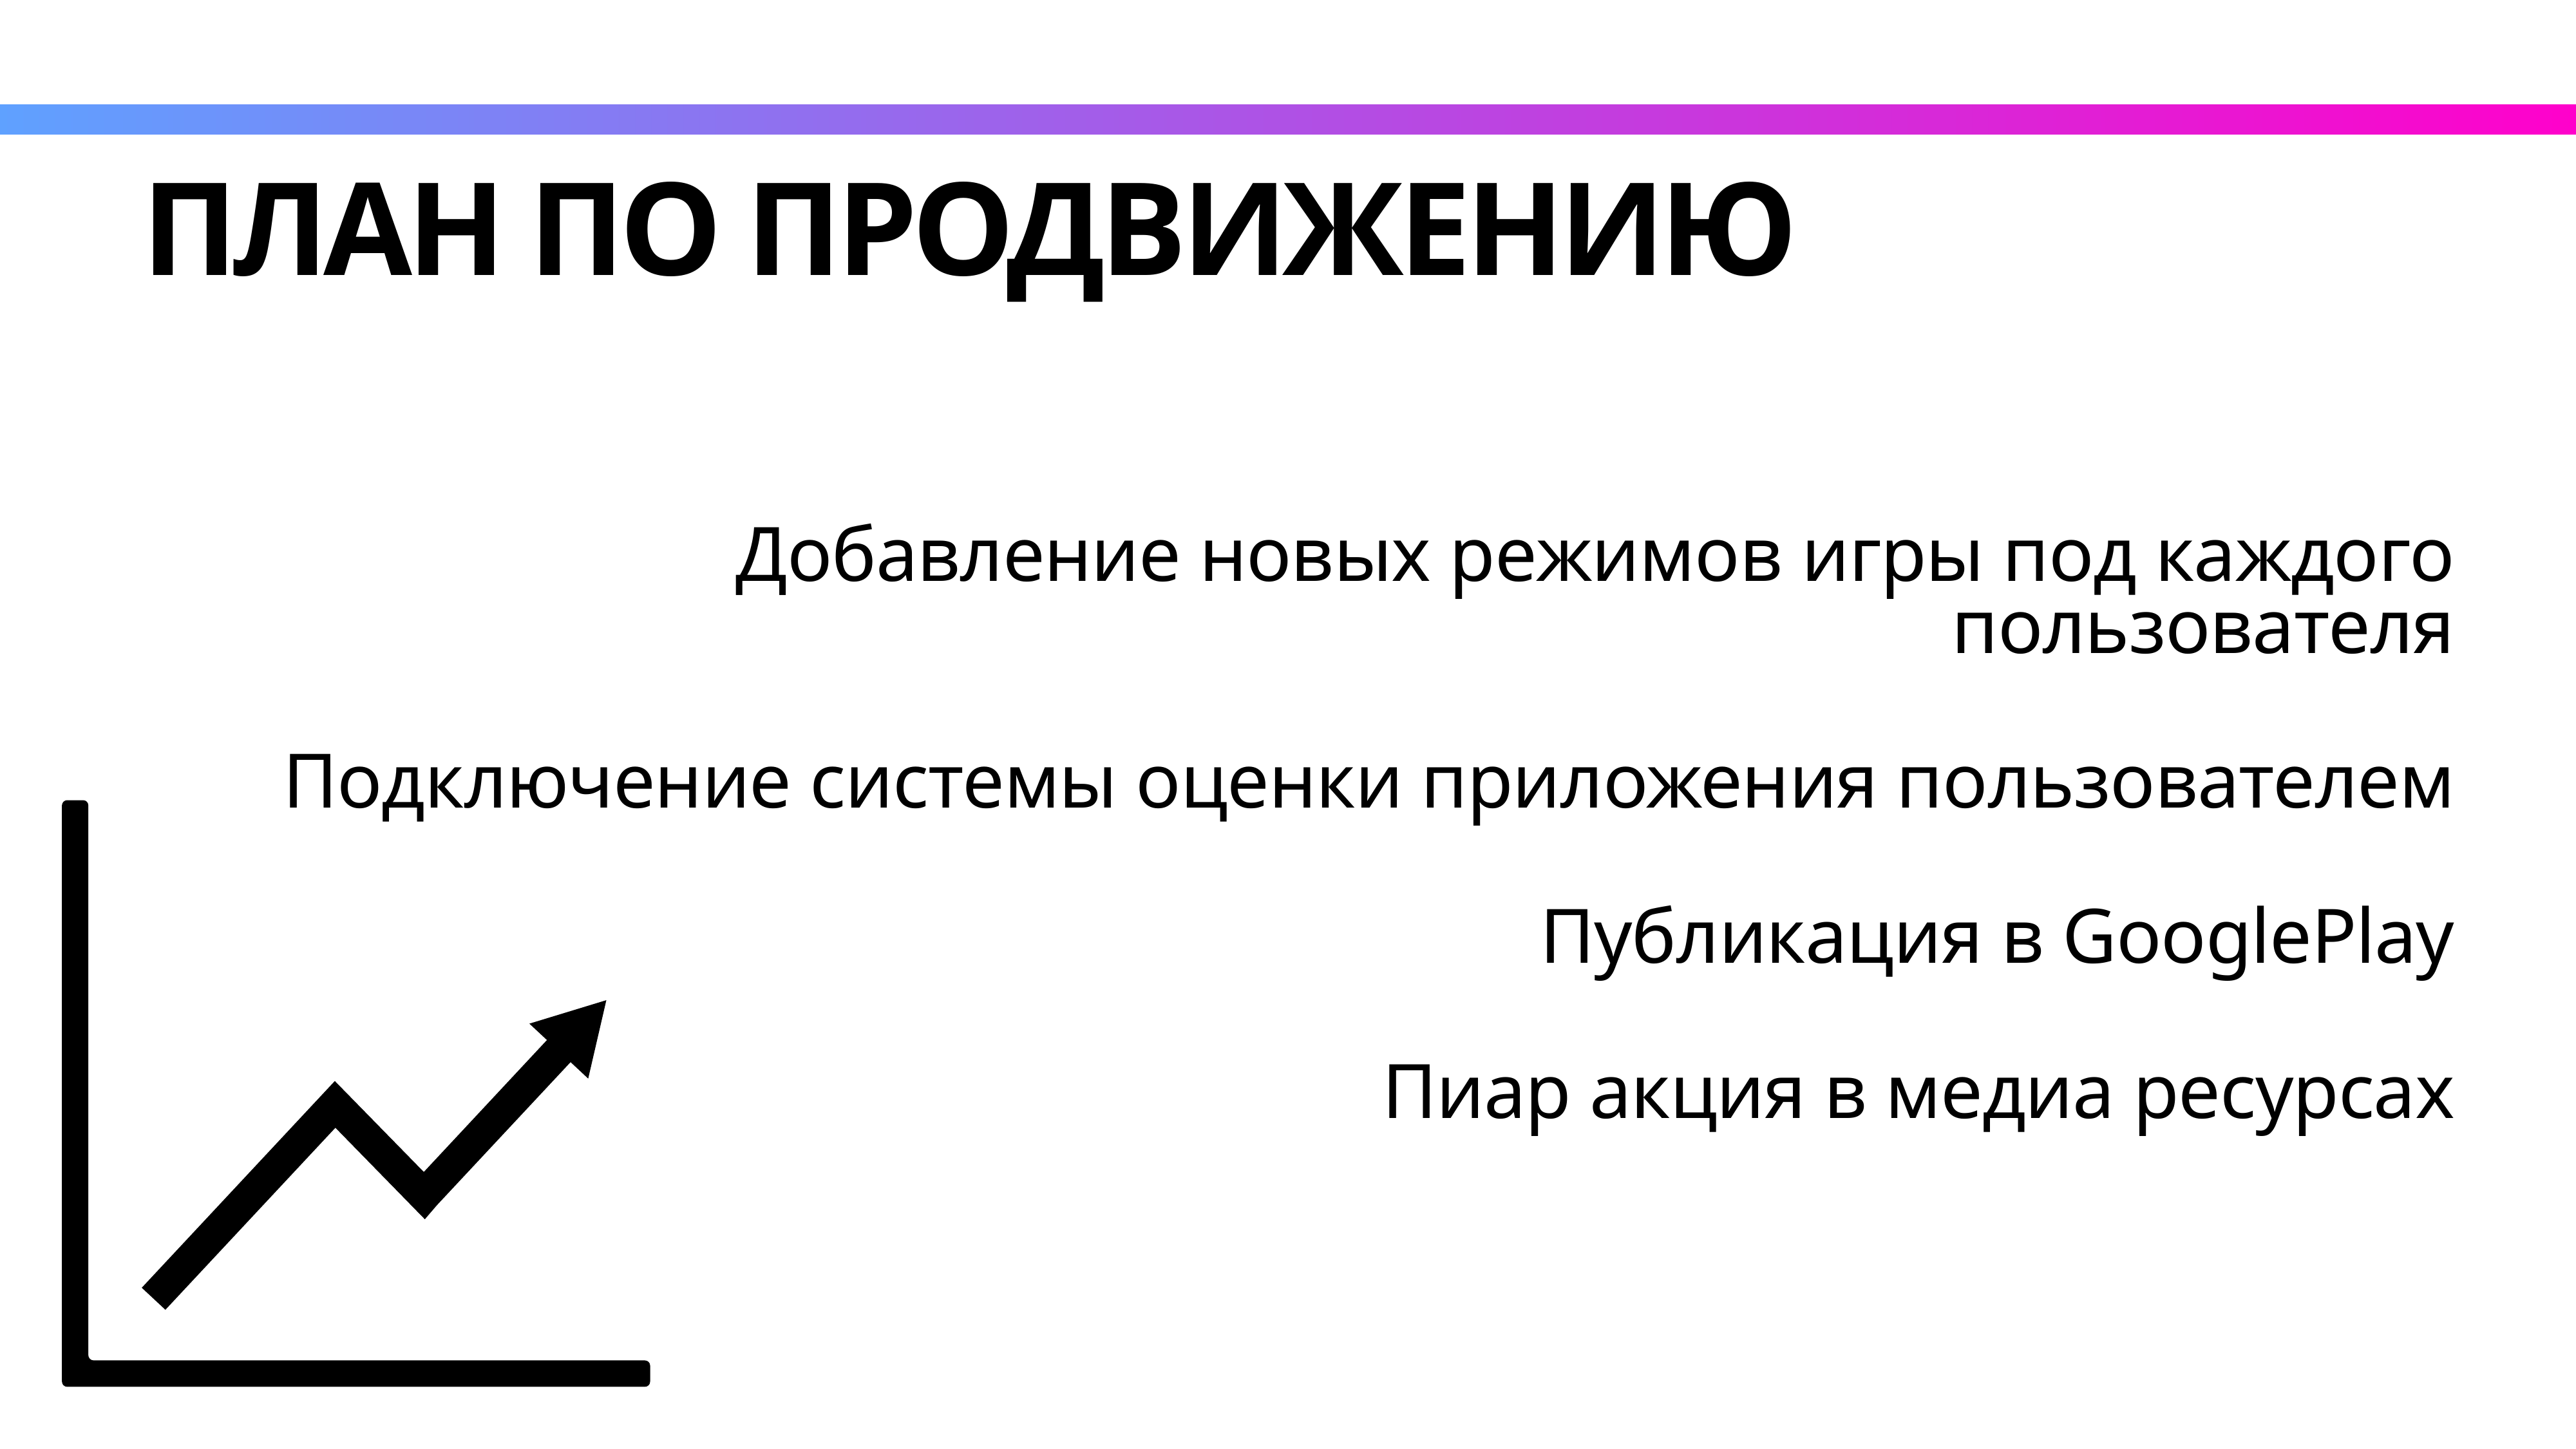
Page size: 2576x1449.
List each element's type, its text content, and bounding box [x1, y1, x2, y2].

text_box [62, 800, 650, 1387]
title План по продвижению [136, 171, 2448, 360]
text_box Добавление новых режимов игры под каждого пользователя Подключение системы оценки приложения пользователем Публикация в GooglePlay Пиар акция в медиа ресурсах [236, 518, 2460, 1138]
